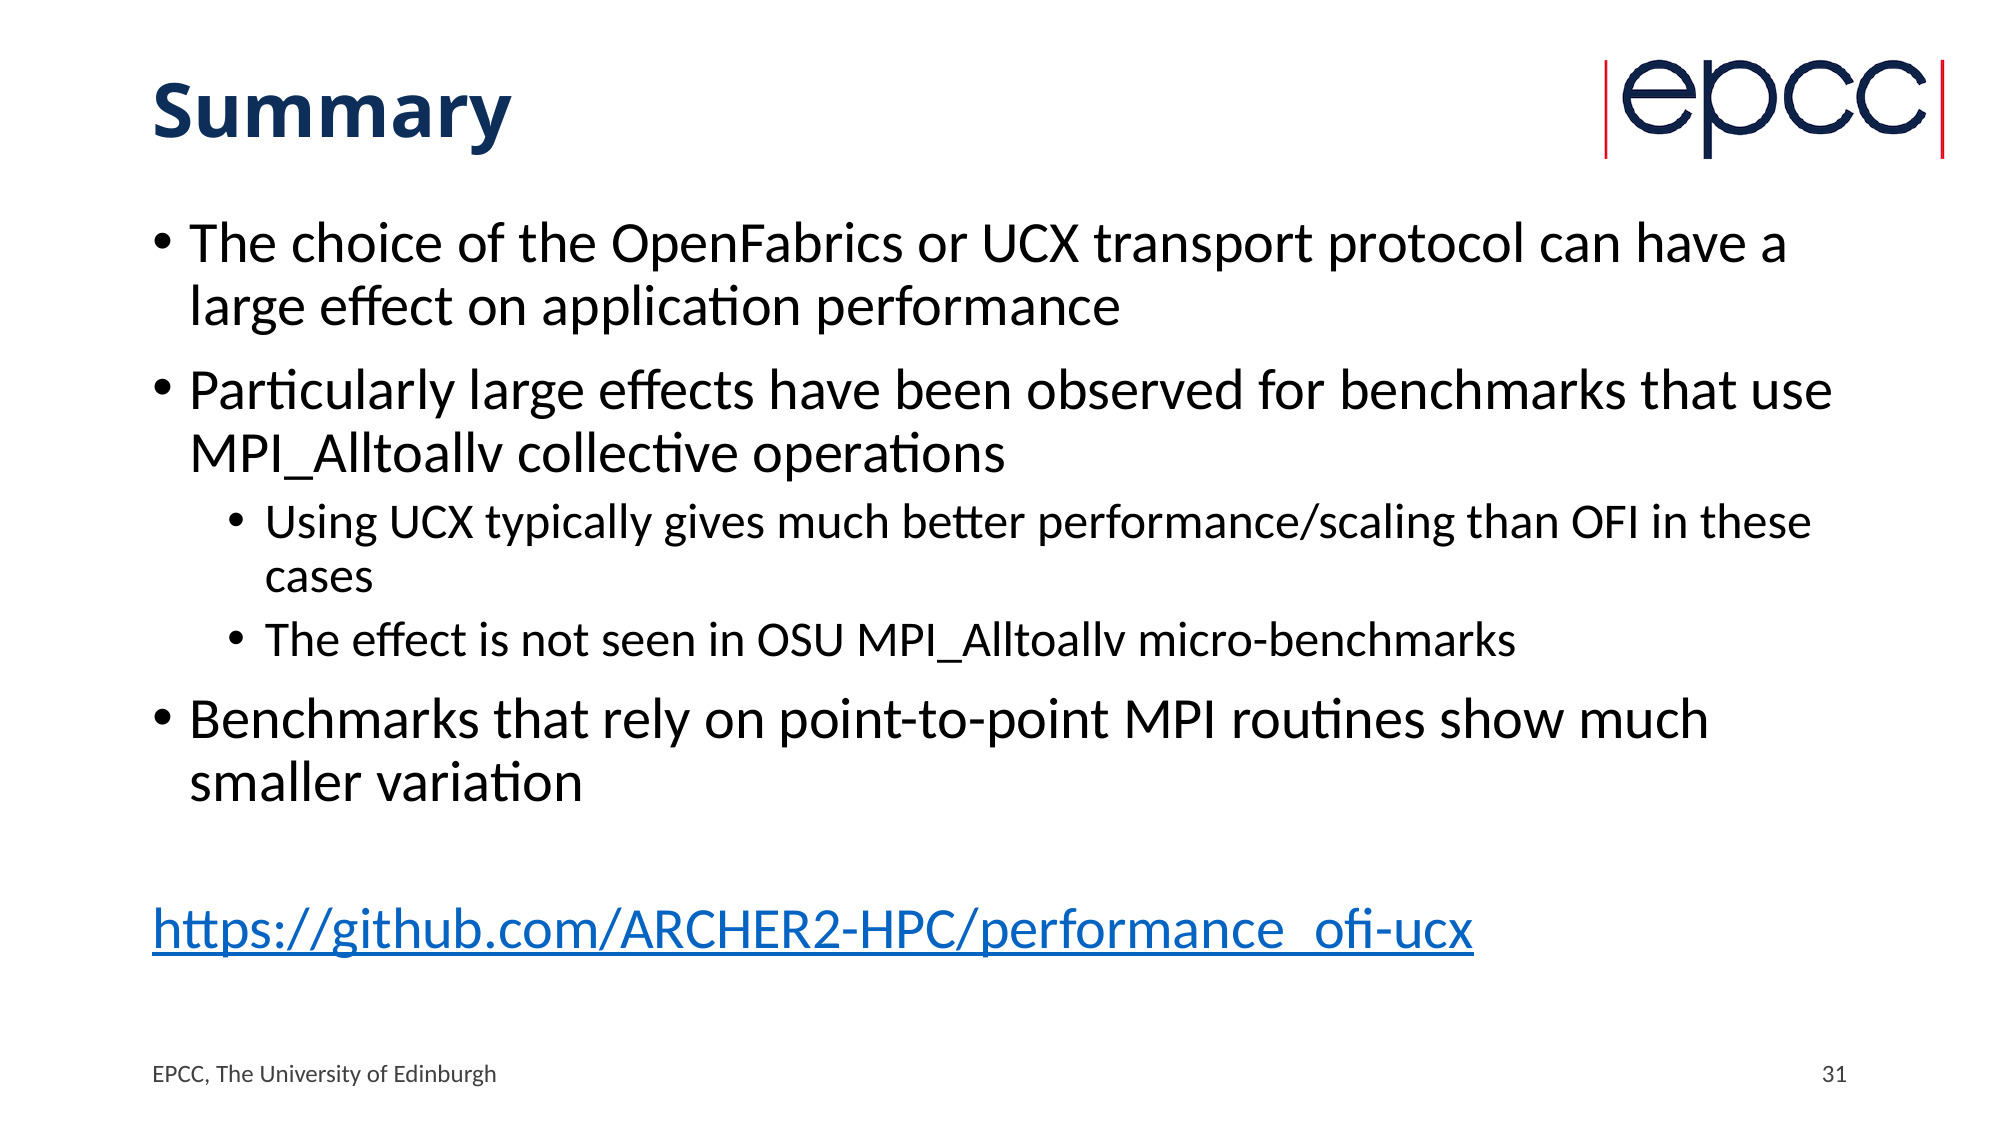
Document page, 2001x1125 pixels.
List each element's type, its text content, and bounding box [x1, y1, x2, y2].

picture [1592, 49, 1954, 168]
slide_number 31 [1412, 1042, 1863, 1103]
footer EPCC, The University of Edinburgh [137, 1042, 813, 1103]
list The choice of the OpenFabrics or UCX transport protocol can have a large effect on application performance Particularly large effects have been observed for benchmarks that use MPI_Alltoallv collective operations Using UCX typically gives much better performance/scaling than OFI in these cases The effect is not seen in OSU MPI_Alltoallv micro-benchmarks Benchmarks that rely on point-to-point MPI routines show much smaller variation https://github.com/ARCHER2-HPC/performance_ofi-ucx [137, 204, 1863, 1014]
title Summary [137, 59, 1863, 168]
